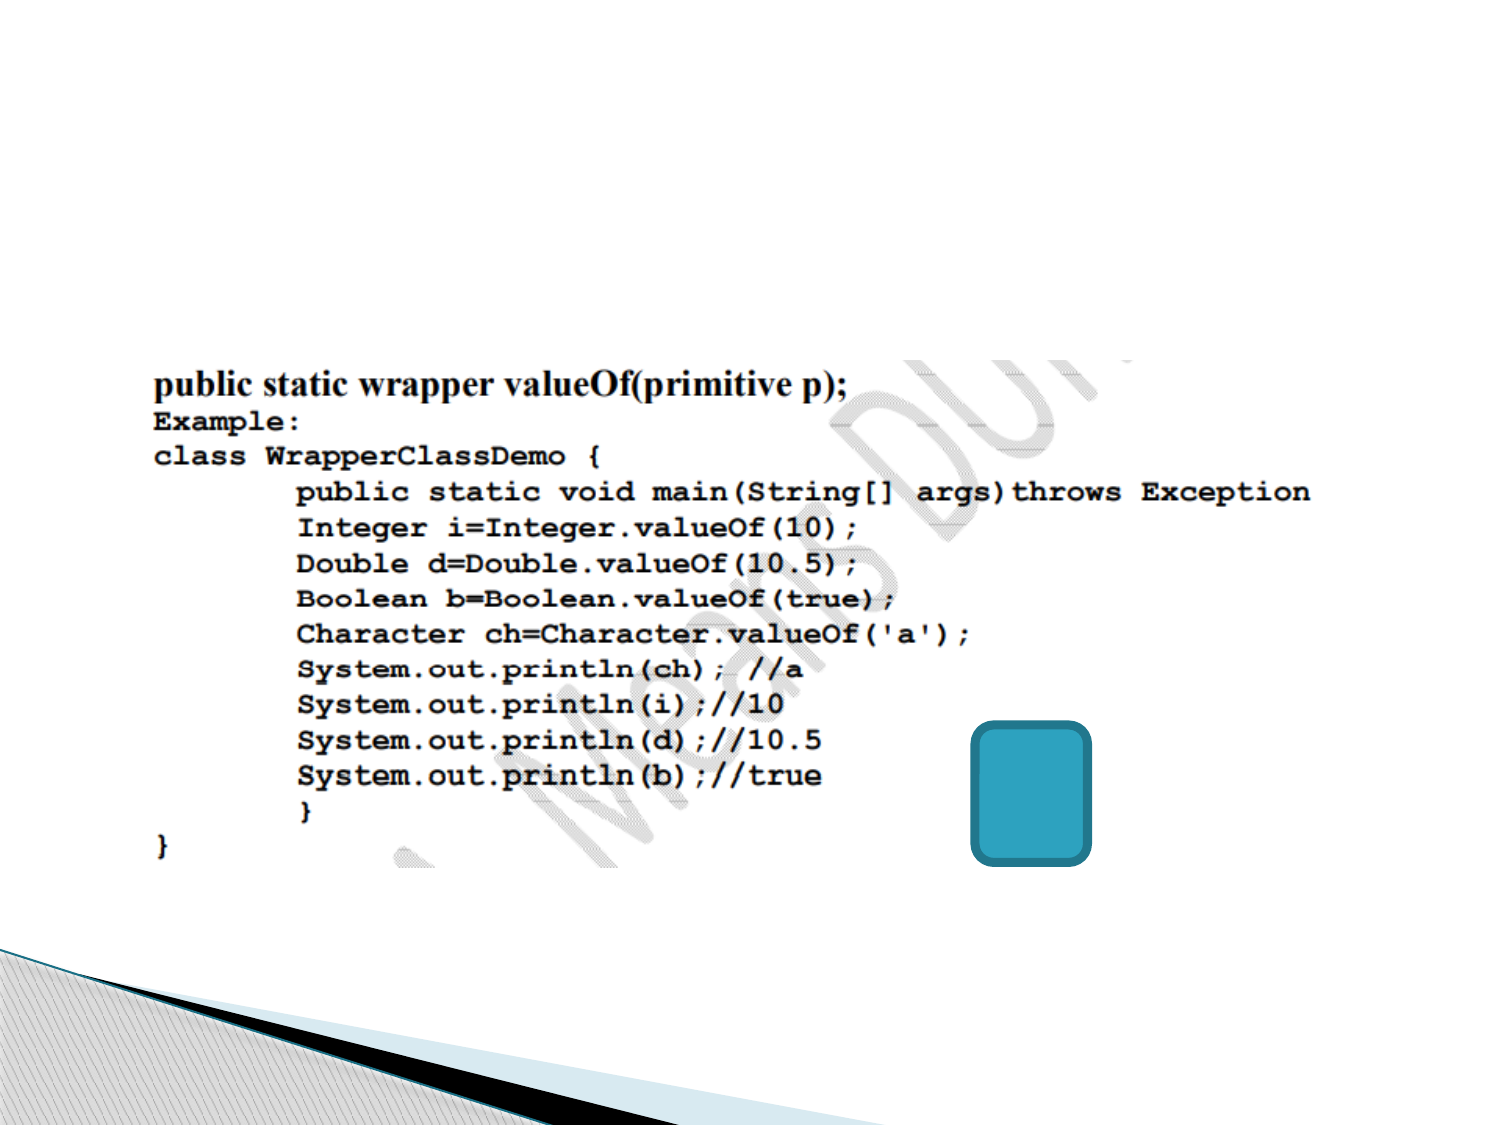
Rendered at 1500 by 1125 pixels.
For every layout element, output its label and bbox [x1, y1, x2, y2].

list [116, 360, 1384, 869]
